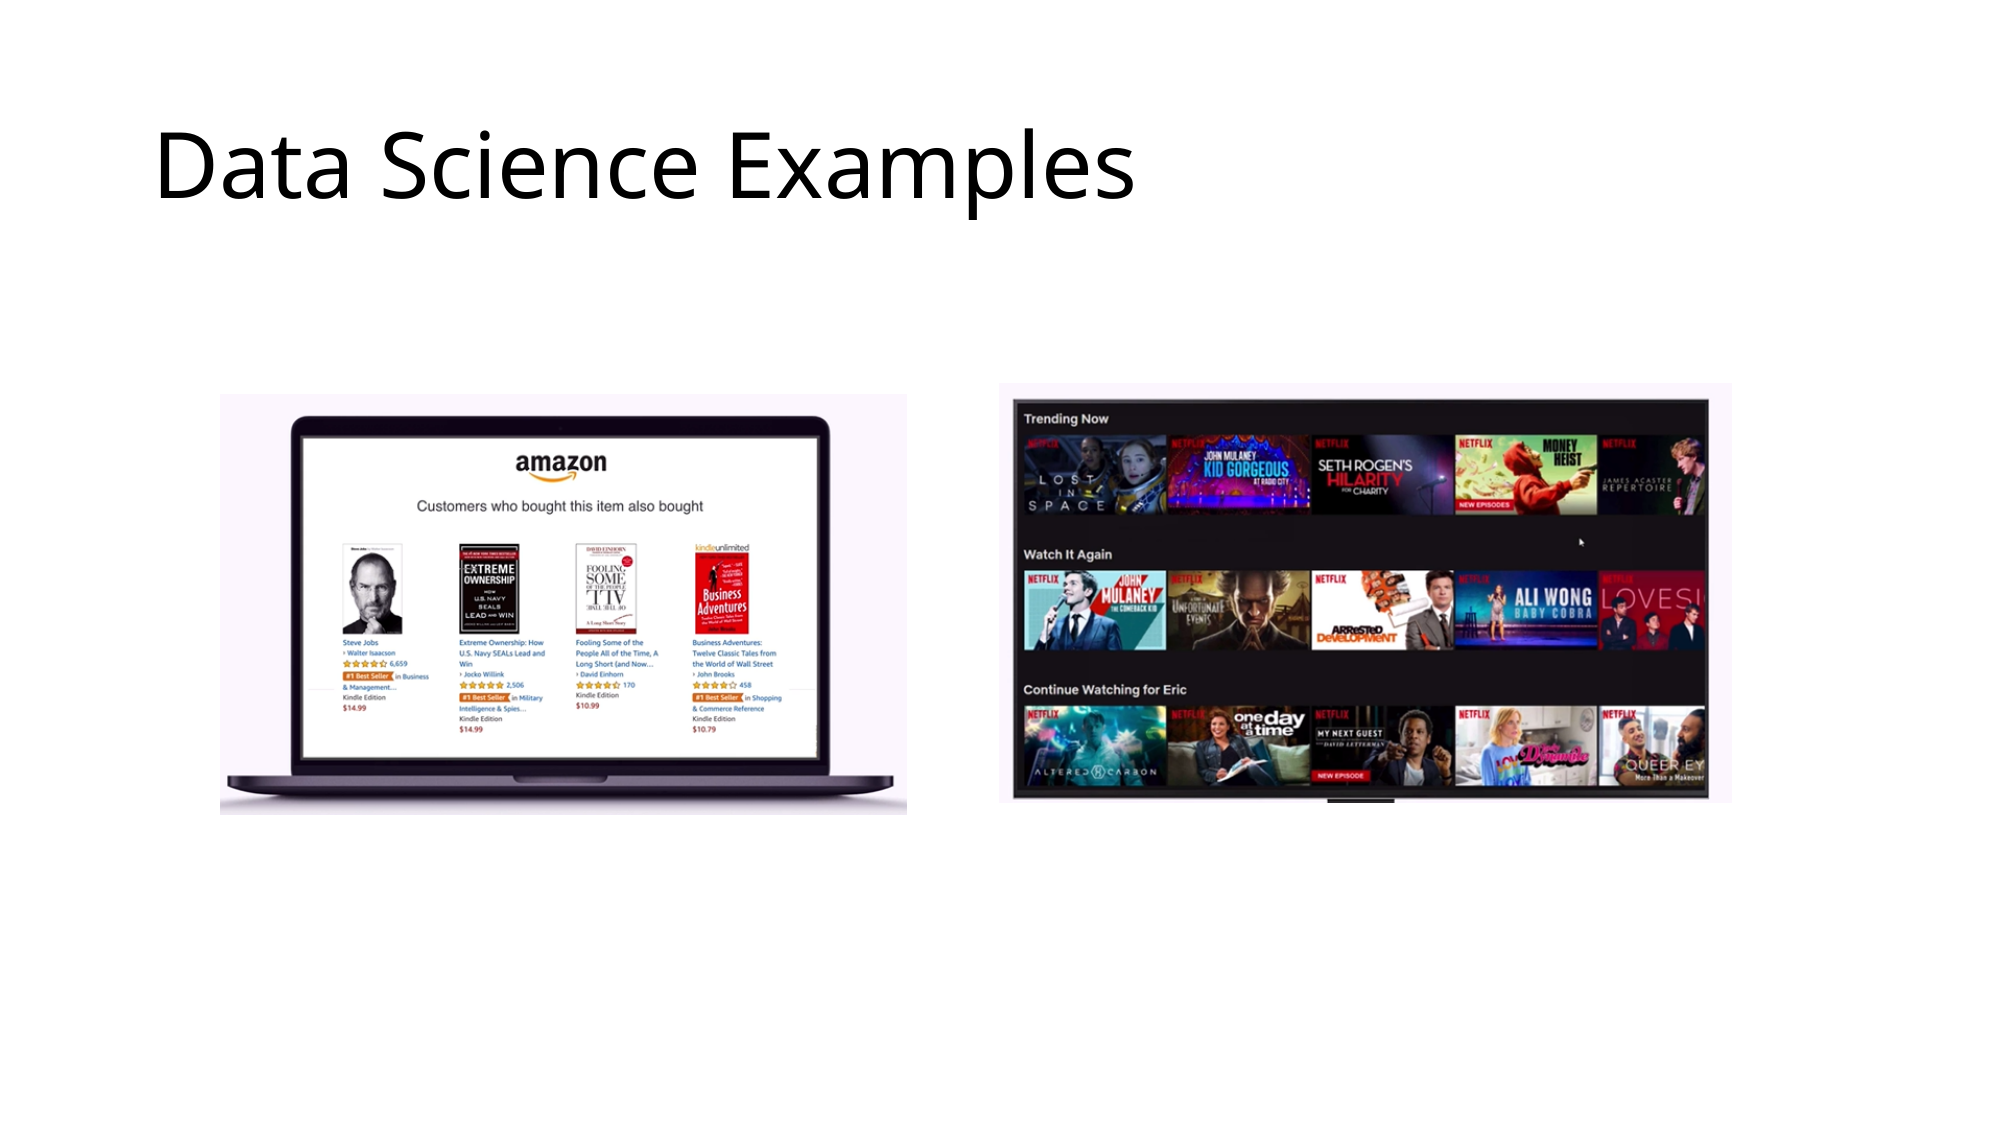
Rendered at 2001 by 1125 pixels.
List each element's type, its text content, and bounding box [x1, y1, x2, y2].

title Data Science Examples [137, 59, 1863, 278]
picture [999, 383, 1732, 803]
picture [220, 394, 907, 815]
